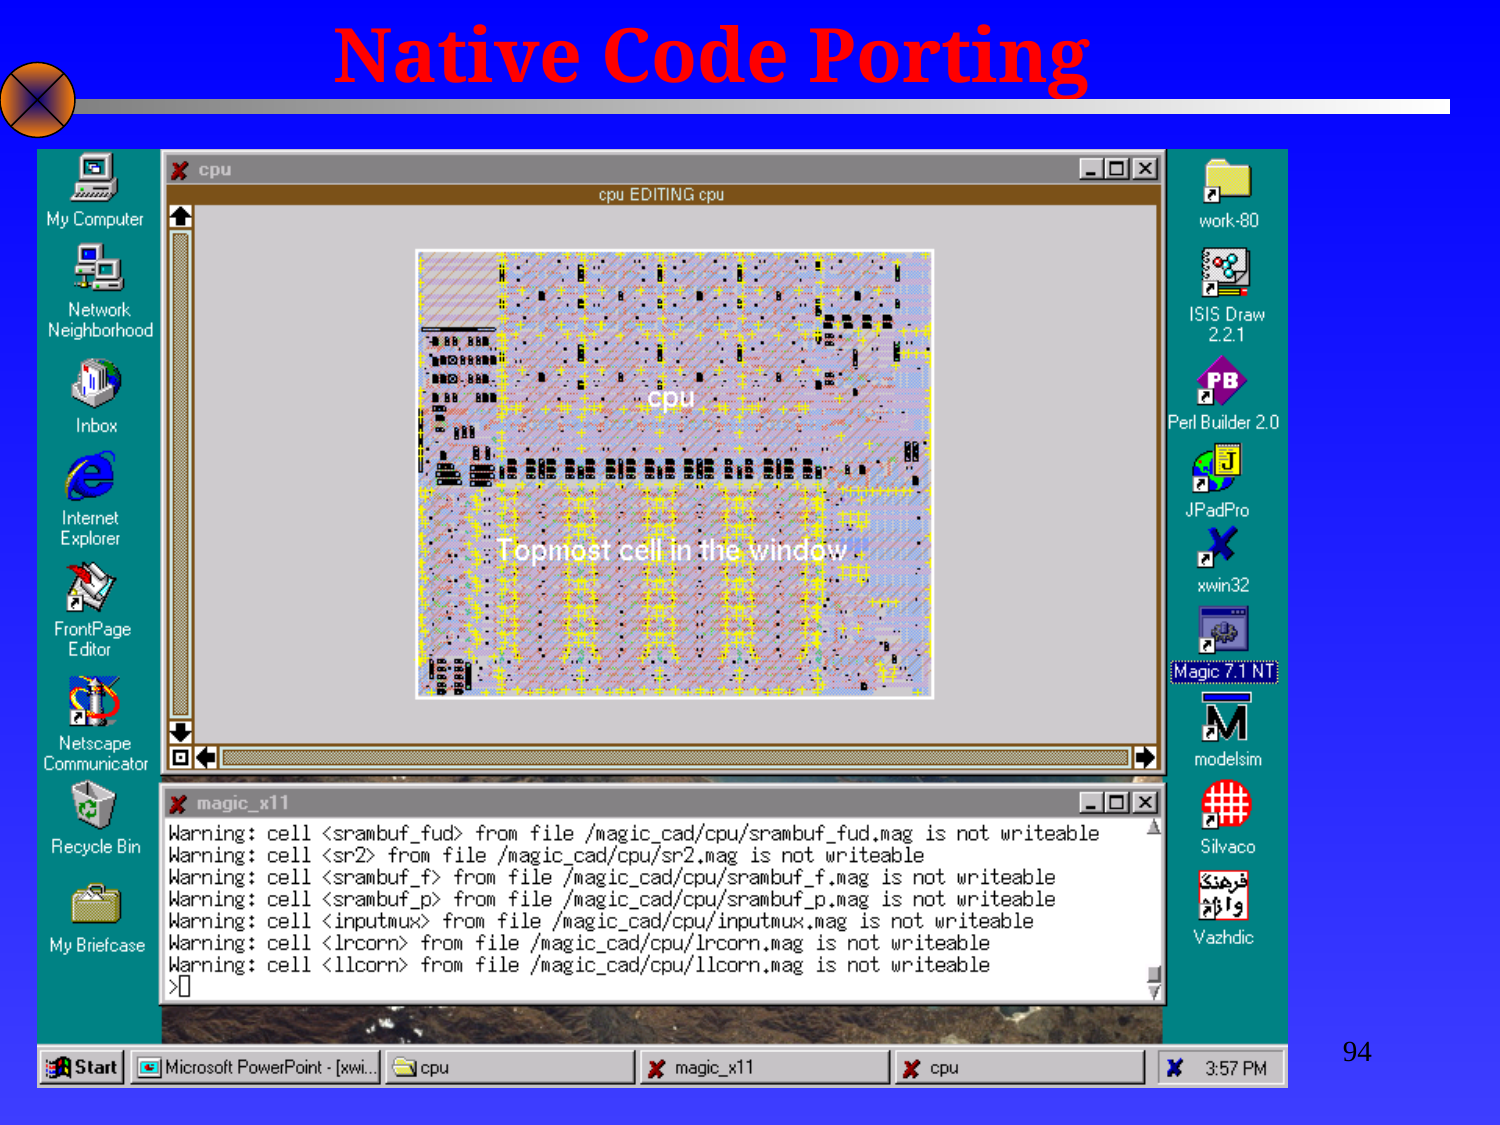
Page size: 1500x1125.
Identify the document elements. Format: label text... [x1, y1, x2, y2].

text_box [0, 62, 75, 138]
text_box Native Code Porting [187, 0, 1238, 99]
slide_number 94 [1074, 1025, 1388, 1100]
picture [37, 149, 1288, 1088]
text_box [73, 99, 1450, 114]
